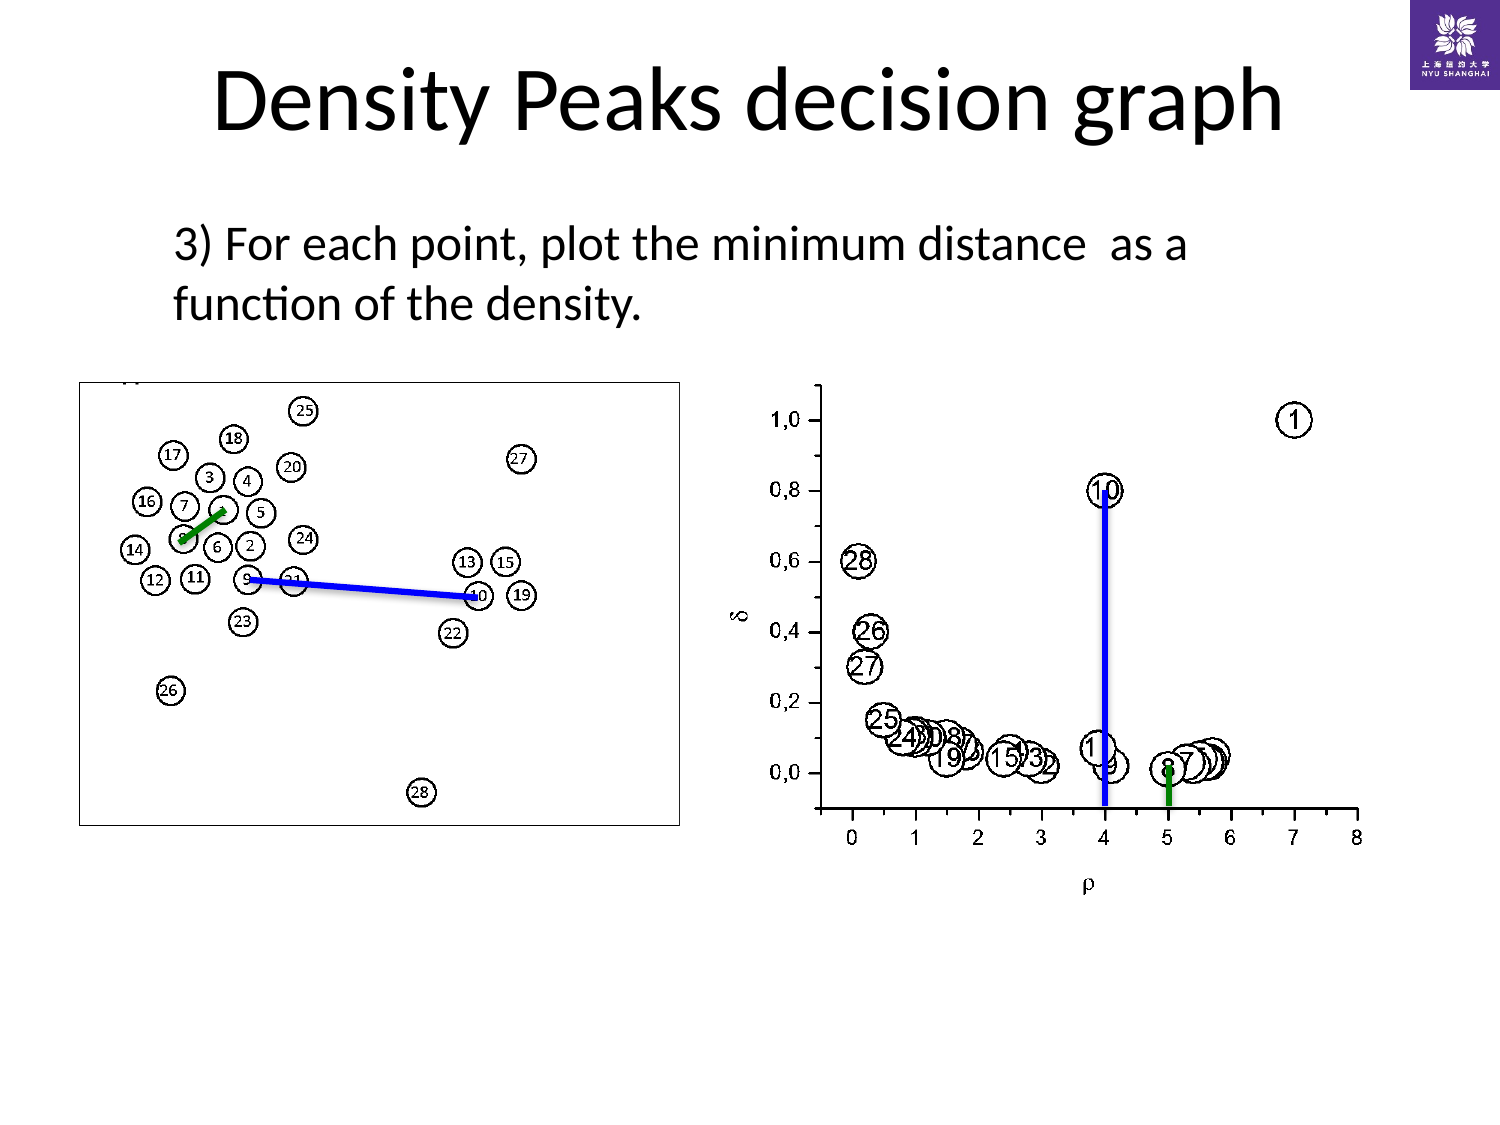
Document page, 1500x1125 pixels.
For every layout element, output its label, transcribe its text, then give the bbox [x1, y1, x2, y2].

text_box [178, 509, 226, 544]
picture [79, 382, 679, 827]
text_box 3) For each point, plot the minimum distance as a function of the density. [158, 202, 1244, 338]
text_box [679, 376, 1466, 906]
picture [1425, 0, 1500, 90]
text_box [249, 579, 479, 598]
title Density Peaks decision graph [75, 0, 1425, 188]
